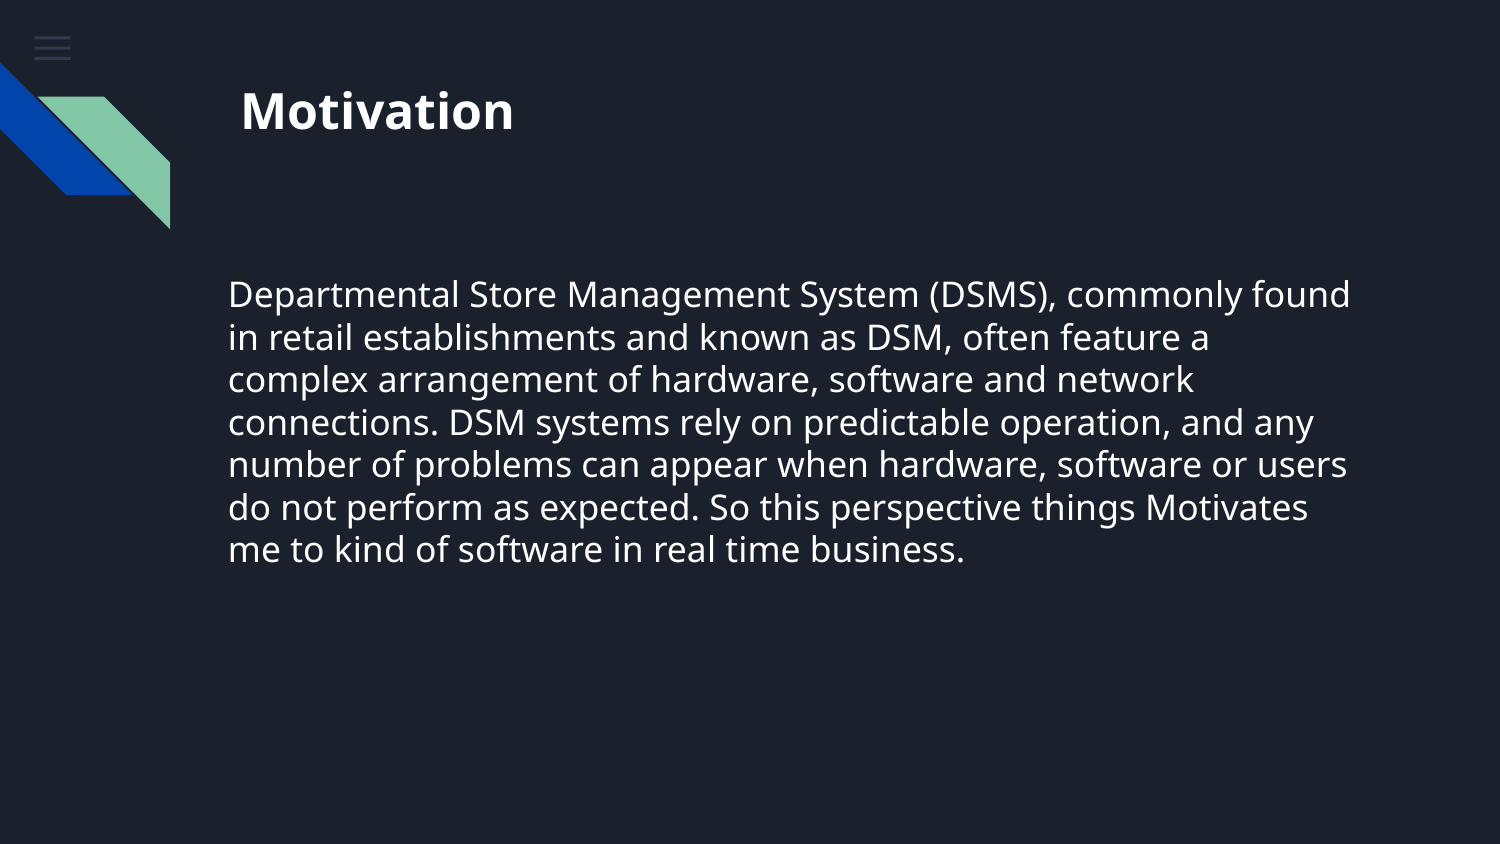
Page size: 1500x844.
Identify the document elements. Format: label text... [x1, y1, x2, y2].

list Departmental Store Management System (DSMS), commonly found in retail establishments and known as DSM, often feature a complex arrangement of hardware, software and network connections. DSM systems rely on predictable operation, and any number of problems can appear when hardware, software or users do not perform as expected. So this perspective things Motivates me to kind of software in real time business. [212, 257, 1368, 735]
title Motivation [212, 64, 1368, 215]
